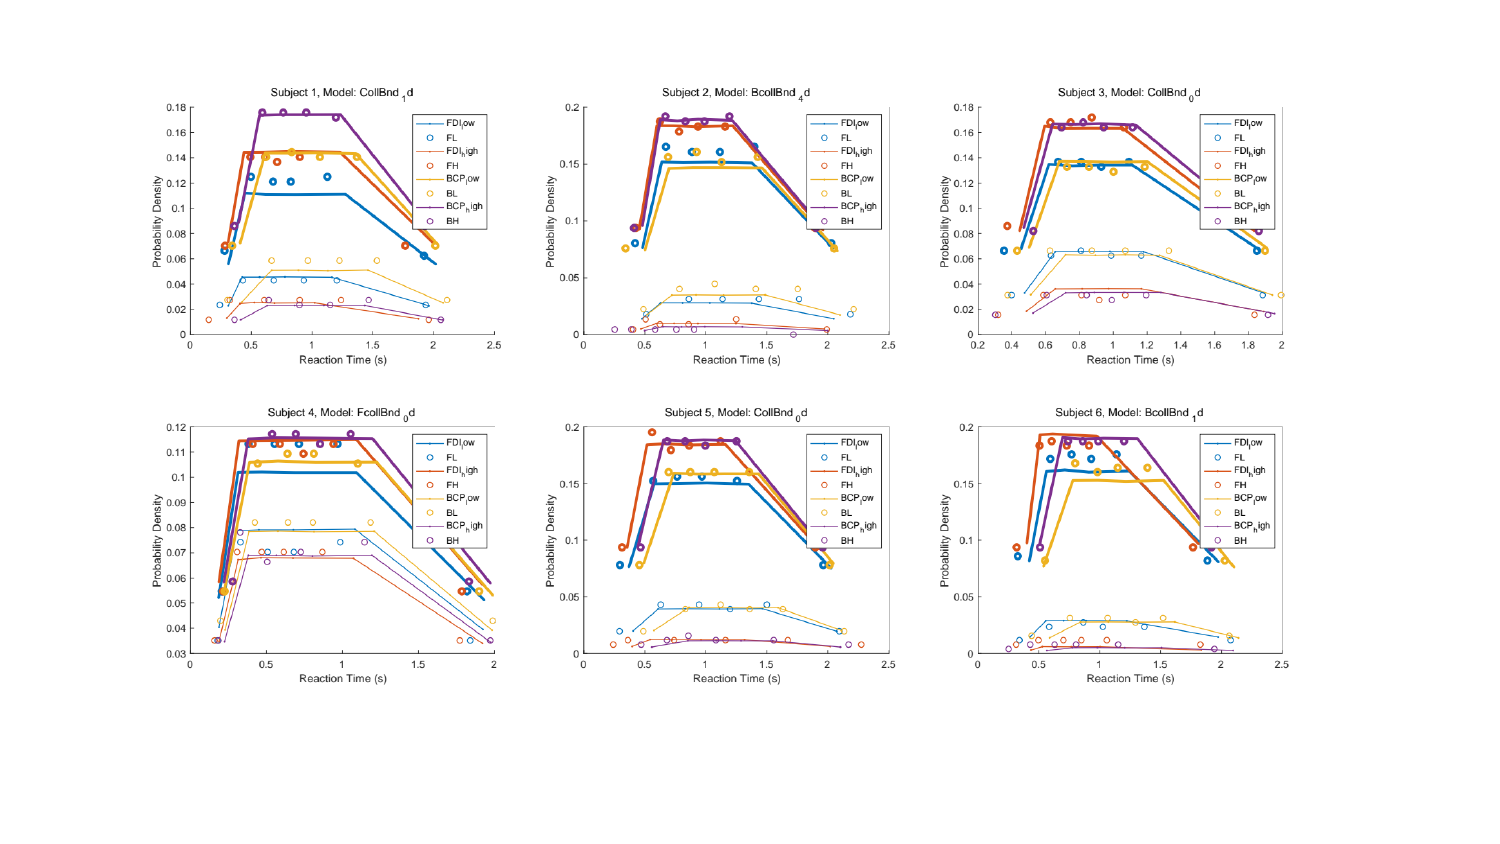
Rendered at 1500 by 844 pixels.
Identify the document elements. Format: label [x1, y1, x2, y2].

picture [98, 57, 1374, 726]
